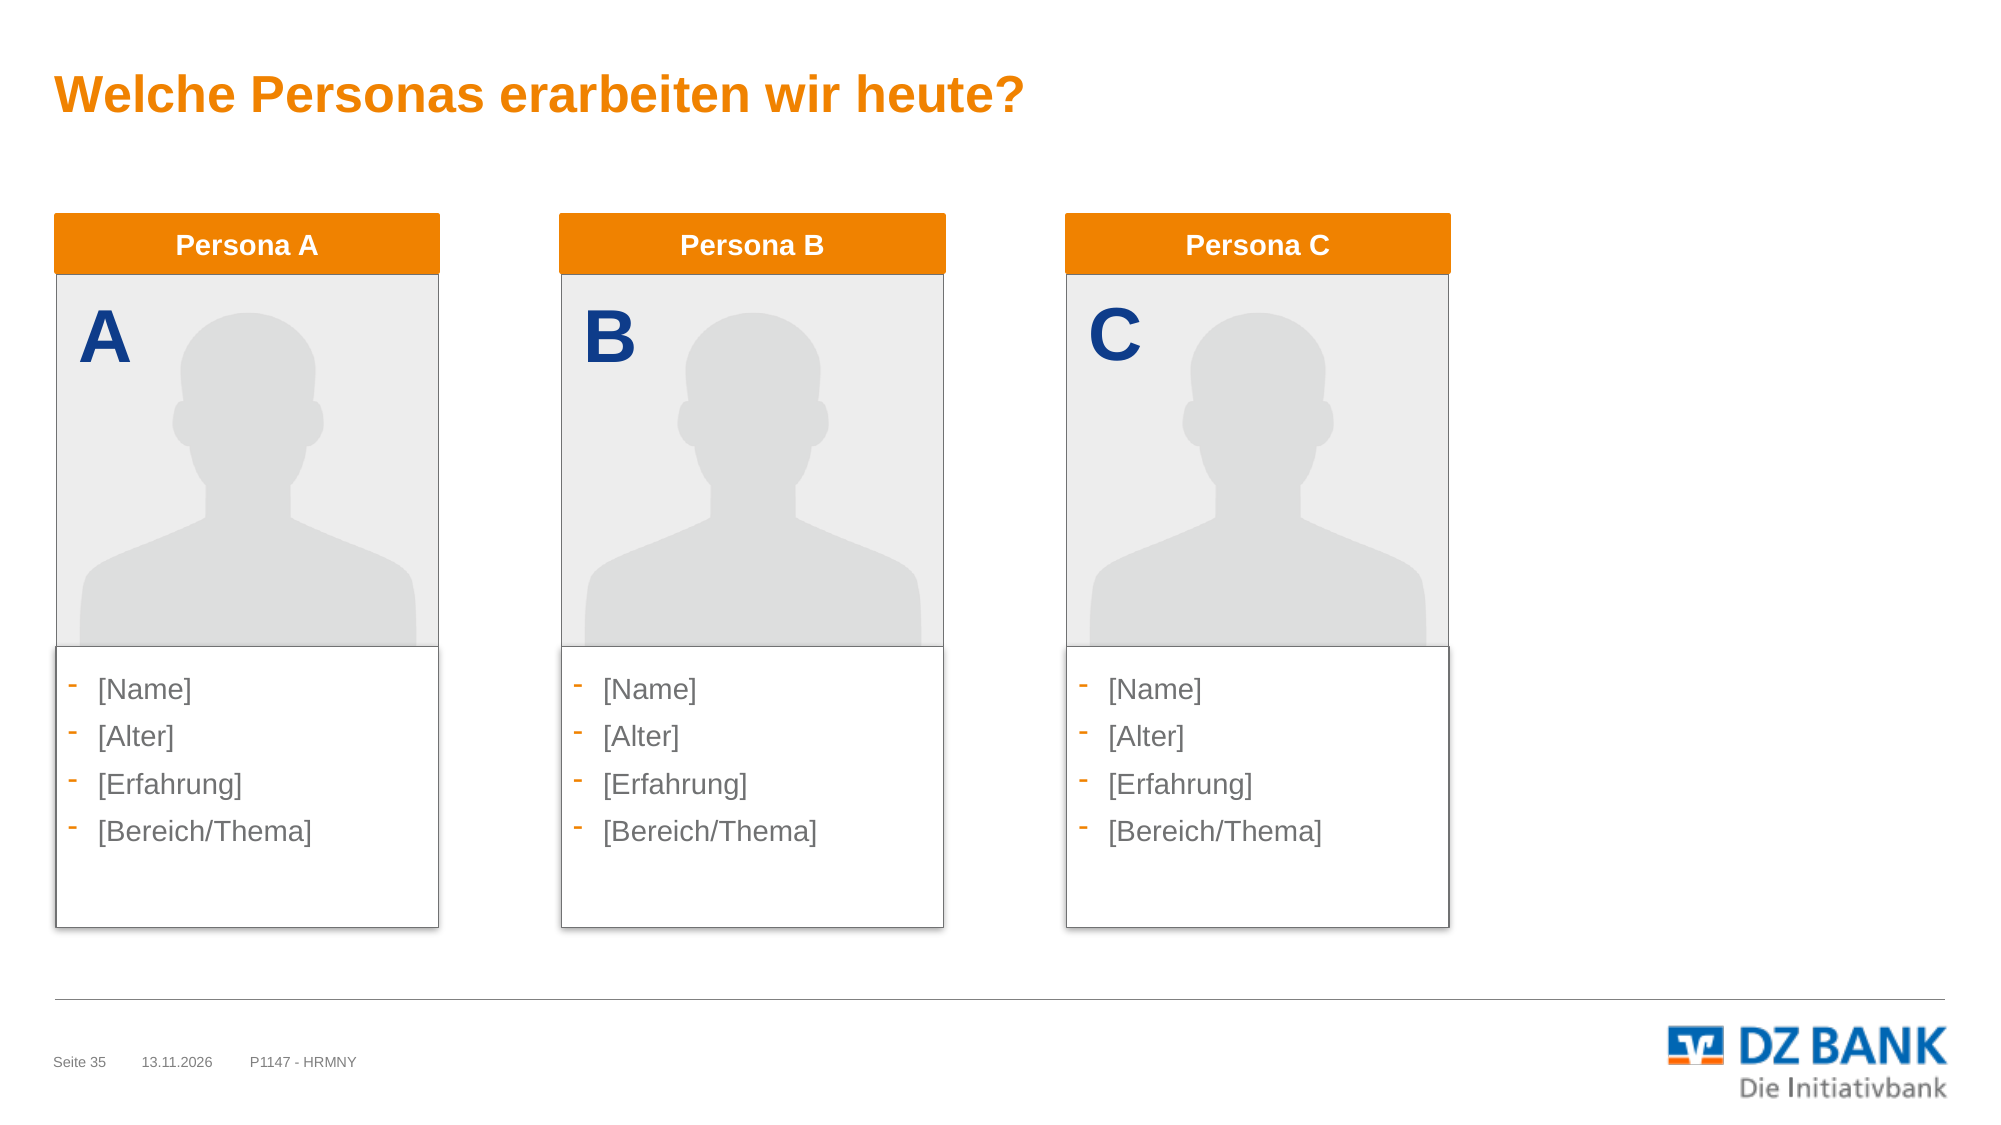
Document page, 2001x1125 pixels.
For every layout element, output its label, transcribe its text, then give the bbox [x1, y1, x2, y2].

footer P1147 - HRMNY [249, 1050, 1465, 1074]
title Welche Personas erarbeiten wir heute? [54, 60, 1945, 214]
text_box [561, 215, 944, 928]
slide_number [141, 1050, 233, 1074]
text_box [1066, 215, 1450, 928]
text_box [55, 215, 439, 928]
slide_number Seite 35 [53, 1050, 136, 1074]
